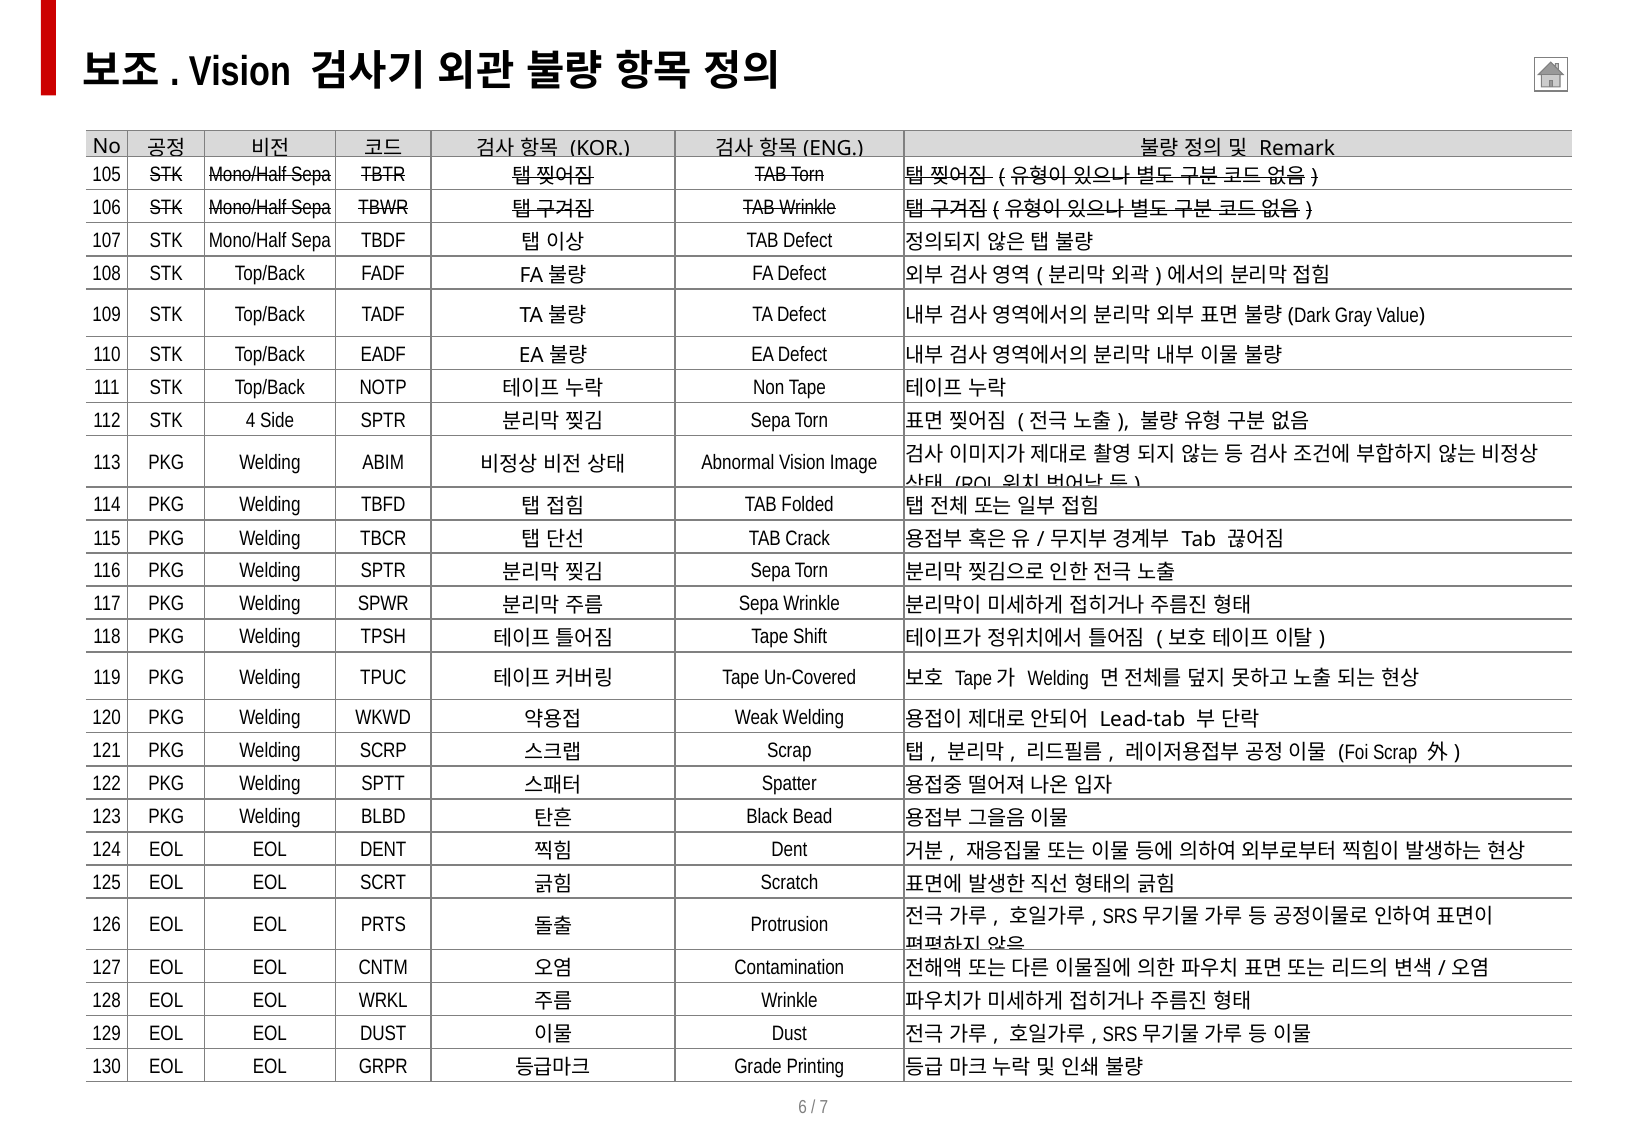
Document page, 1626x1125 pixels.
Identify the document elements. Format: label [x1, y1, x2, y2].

table_cell [676, 337, 903, 369]
table_cell [86, 190, 127, 222]
table_cell [205, 653, 335, 699]
table_cell [905, 733, 1572, 765]
table_cell [905, 290, 1572, 336]
table_cell [128, 950, 204, 982]
table_cell [336, 700, 430, 732]
table_cell [676, 370, 903, 402]
table_cell [905, 587, 1572, 618]
table_cell [128, 733, 204, 765]
text_box [1533, 57, 1568, 92]
table_cell [905, 1049, 1572, 1081]
table_cell [128, 800, 204, 831]
table_cell [432, 257, 674, 288]
table_cell [86, 700, 127, 732]
table_cell [86, 800, 127, 831]
table_cell [205, 587, 335, 618]
table_cell [905, 190, 1572, 222]
table_cell [205, 521, 335, 552]
table_header [676, 131, 903, 156]
table_cell [432, 223, 674, 255]
table_cell [128, 1049, 204, 1081]
table_cell [205, 223, 335, 255]
table_cell [905, 866, 1572, 897]
table_cell [336, 733, 430, 765]
table_cell [905, 950, 1572, 982]
table_cell [676, 587, 903, 618]
table_cell [905, 800, 1572, 831]
table_cell [432, 337, 674, 369]
table_cell [905, 223, 1572, 255]
table_cell [336, 521, 430, 552]
table_cell [336, 436, 430, 486]
table_cell [676, 488, 903, 519]
table_cell [205, 554, 335, 585]
table_cell [86, 290, 127, 336]
table_cell [86, 488, 127, 519]
table_cell [128, 700, 204, 732]
table_cell [86, 950, 127, 982]
table_cell [676, 223, 903, 255]
table_cell [432, 733, 674, 765]
table_cell [432, 521, 674, 552]
table_cell [676, 403, 903, 435]
text_box [68, 36, 1505, 101]
table_cell [336, 866, 430, 897]
table_cell [676, 290, 903, 336]
table_cell [336, 157, 430, 189]
table_cell [128, 521, 204, 552]
table_cell [205, 157, 335, 189]
table_cell [336, 488, 430, 519]
table_cell [336, 950, 430, 982]
table_cell [676, 157, 903, 189]
table_cell [205, 290, 335, 336]
table_cell [86, 733, 127, 765]
table_cell [432, 700, 674, 732]
table_cell [676, 521, 903, 552]
table_cell [128, 866, 204, 897]
table_cell [128, 899, 204, 949]
table_cell [336, 554, 430, 585]
table_cell [128, 833, 204, 864]
table_header [128, 131, 204, 156]
table_cell [432, 290, 674, 336]
table_cell [432, 157, 674, 189]
table_cell [128, 370, 204, 402]
table_cell [905, 488, 1572, 519]
table_cell [432, 488, 674, 519]
table_cell [86, 833, 127, 864]
table_cell [432, 554, 674, 585]
table_cell [676, 1016, 903, 1048]
table_cell [128, 554, 204, 585]
table_cell [432, 370, 674, 402]
table_cell [676, 866, 903, 897]
table_cell [676, 257, 903, 288]
table_cell [86, 866, 127, 897]
table_cell [128, 983, 204, 1015]
table_cell [86, 767, 127, 798]
table_cell [905, 899, 1572, 949]
table_cell [432, 587, 674, 618]
table_cell [336, 587, 430, 618]
table_cell [336, 223, 430, 255]
table_cell [905, 983, 1572, 1015]
table_cell [205, 767, 335, 798]
table_cell [336, 1016, 430, 1048]
table_cell [432, 190, 674, 222]
table_cell [905, 1016, 1572, 1048]
table_cell [205, 337, 335, 369]
table_cell [336, 899, 430, 949]
table_cell [86, 653, 127, 699]
table_cell [86, 1016, 127, 1048]
table_cell [336, 1049, 430, 1081]
table_cell [905, 767, 1572, 798]
table_cell [128, 653, 204, 699]
table_cell [676, 800, 903, 831]
table_cell [676, 899, 903, 949]
table_cell [676, 833, 903, 864]
table_cell [128, 488, 204, 519]
table_cell [86, 899, 127, 949]
table_cell [676, 733, 903, 765]
table_cell [336, 620, 430, 651]
table_cell [128, 620, 204, 651]
table_cell [905, 403, 1572, 435]
table_cell [205, 733, 335, 765]
table_cell [86, 436, 127, 486]
table_cell [205, 1016, 335, 1048]
table_cell [336, 800, 430, 831]
table_cell [205, 983, 335, 1015]
table_cell [336, 190, 430, 222]
table_cell [128, 190, 204, 222]
table_cell [205, 833, 335, 864]
table_cell [205, 190, 335, 222]
table_cell [205, 700, 335, 732]
table_cell [336, 403, 430, 435]
table_cell [432, 403, 674, 435]
table_cell [905, 370, 1572, 402]
table_cell [205, 488, 335, 519]
table_cell [676, 620, 903, 651]
table_cell [432, 800, 674, 831]
table_cell [432, 436, 674, 486]
table_cell [905, 653, 1572, 699]
table_cell [676, 983, 903, 1015]
table_cell [905, 700, 1572, 732]
table_cell [432, 866, 674, 897]
table_cell [432, 767, 674, 798]
table_cell [205, 620, 335, 651]
table_cell [128, 157, 204, 189]
table_cell [86, 983, 127, 1015]
table_cell [86, 370, 127, 402]
table_cell [336, 337, 430, 369]
table_cell [676, 1049, 903, 1081]
table_cell [128, 1016, 204, 1048]
table_cell [336, 370, 430, 402]
table_cell [905, 833, 1572, 864]
table_cell [205, 257, 335, 288]
table_cell [128, 436, 204, 486]
table_cell [336, 983, 430, 1015]
table_cell [905, 620, 1572, 651]
table_cell [205, 1049, 335, 1081]
table_header [86, 131, 127, 156]
table_cell [905, 436, 1572, 486]
table_cell [86, 620, 127, 651]
table_cell [86, 554, 127, 585]
table_cell [905, 337, 1572, 369]
table_cell [128, 587, 204, 618]
table_cell [432, 1049, 674, 1081]
table_cell [432, 899, 674, 949]
table_cell [905, 157, 1572, 189]
table_cell [905, 257, 1572, 288]
table_cell [205, 899, 335, 949]
table_cell [128, 767, 204, 798]
table_cell [86, 337, 127, 369]
table_cell [205, 866, 335, 897]
table_cell [205, 403, 335, 435]
table_cell [676, 653, 903, 699]
table_header [336, 131, 430, 156]
table_cell [336, 257, 430, 288]
table_cell [128, 337, 204, 369]
table_cell [128, 290, 204, 336]
table_header [905, 131, 1572, 156]
table_cell [432, 653, 674, 699]
table_cell [432, 620, 674, 651]
table_cell [86, 587, 127, 618]
table_cell [86, 521, 127, 552]
table_cell [128, 223, 204, 255]
table_cell [86, 257, 127, 288]
table_cell [432, 1016, 674, 1048]
table_cell [432, 950, 674, 982]
table_cell [676, 950, 903, 982]
table_header [205, 131, 335, 156]
table_cell [205, 436, 335, 486]
table_cell [676, 436, 903, 486]
table_cell [336, 833, 430, 864]
table_cell [205, 370, 335, 402]
table_cell [86, 1049, 127, 1081]
table_cell [676, 700, 903, 732]
table_cell [128, 403, 204, 435]
text_box [40, 0, 57, 96]
table_cell [336, 290, 430, 336]
table_cell [676, 190, 903, 222]
table_cell [86, 403, 127, 435]
table_cell [432, 833, 674, 864]
table_cell [205, 800, 335, 831]
table_cell [128, 257, 204, 288]
table_header [432, 131, 674, 156]
table_cell [676, 767, 903, 798]
table_cell [336, 653, 430, 699]
table_cell [86, 157, 127, 189]
table_cell [905, 521, 1572, 552]
table_cell [676, 554, 903, 585]
table_cell [336, 767, 430, 798]
table_cell [905, 554, 1572, 585]
table_cell [205, 950, 335, 982]
text_box [783, 1087, 844, 1125]
table_cell [432, 983, 674, 1015]
table_cell [86, 223, 127, 255]
